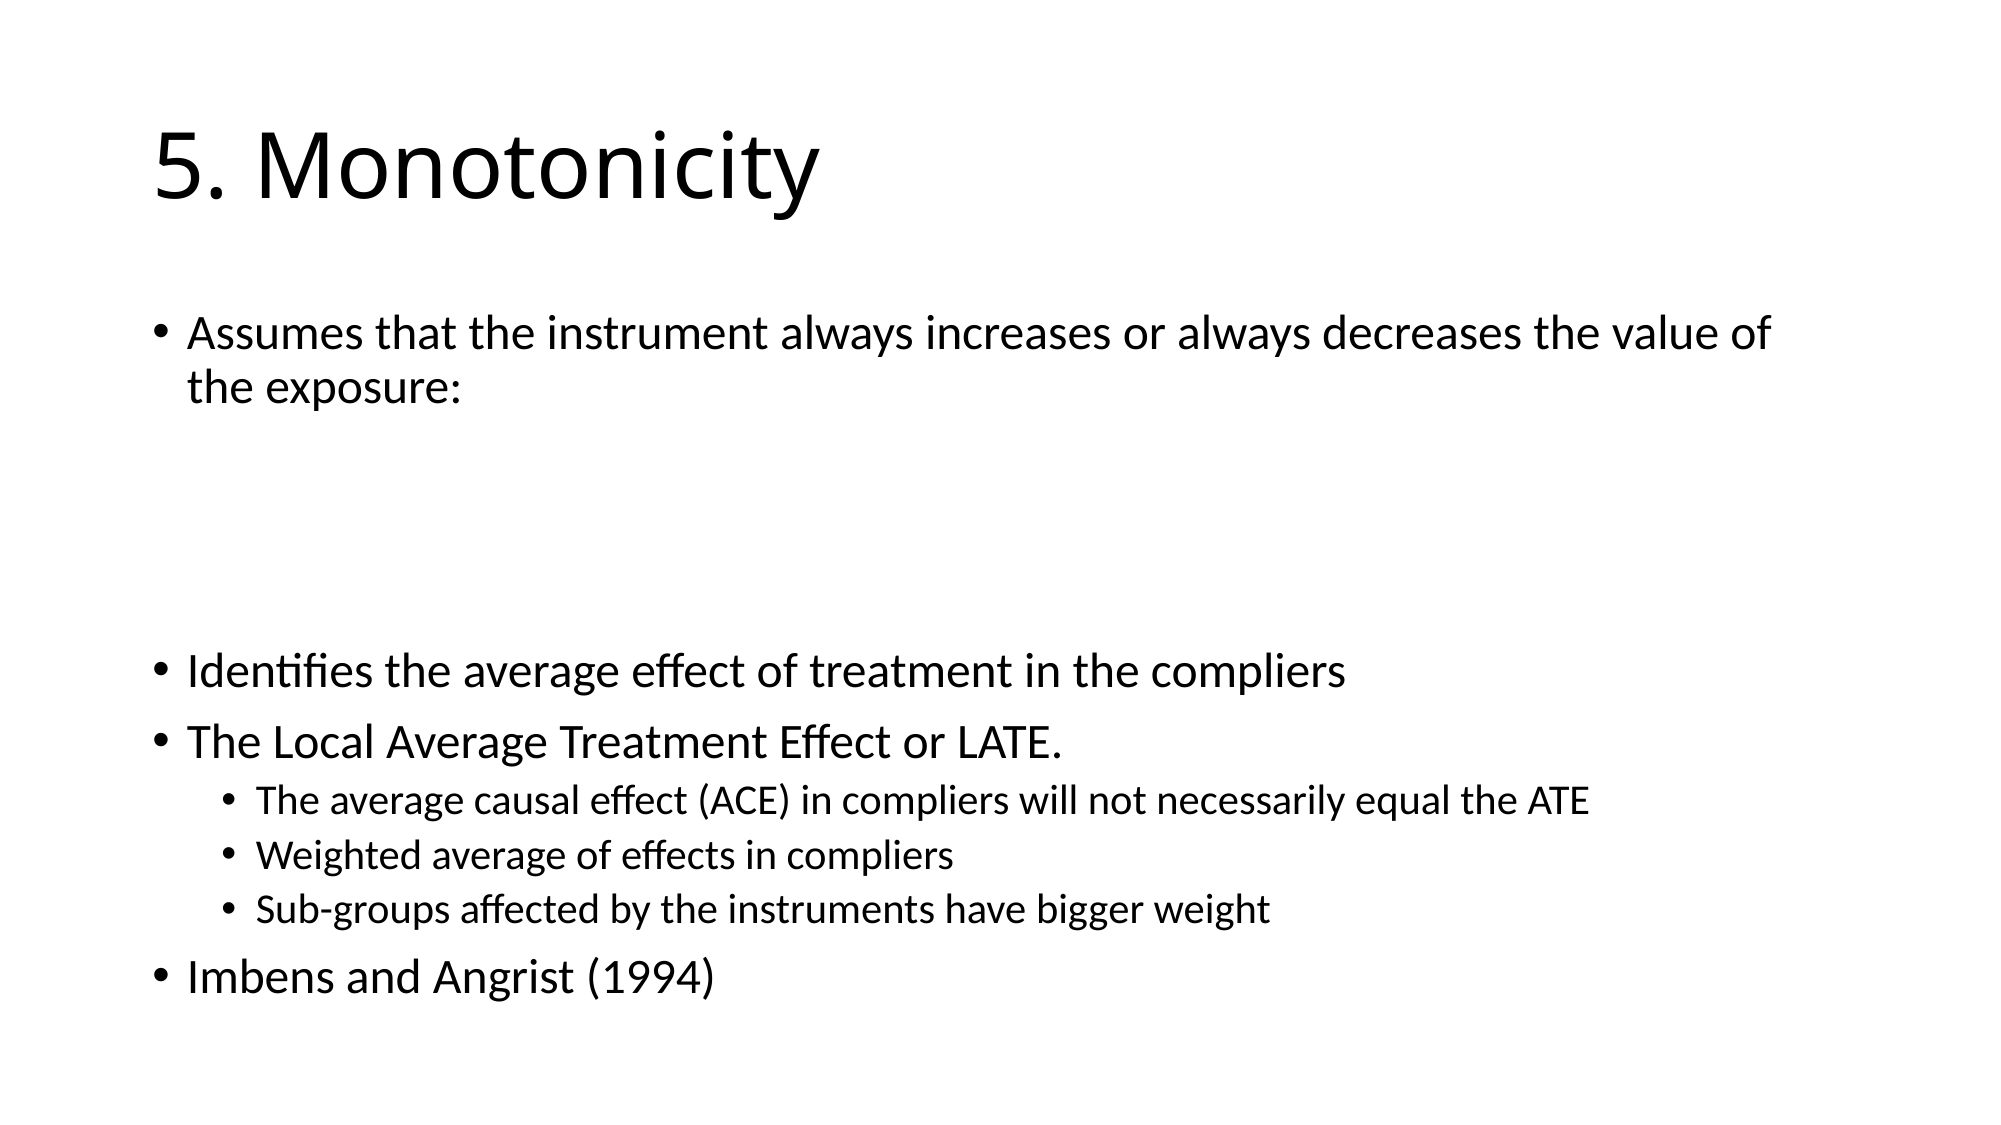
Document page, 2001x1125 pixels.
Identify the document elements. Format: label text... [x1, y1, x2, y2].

title 5. Monotonicity [137, 59, 1863, 278]
